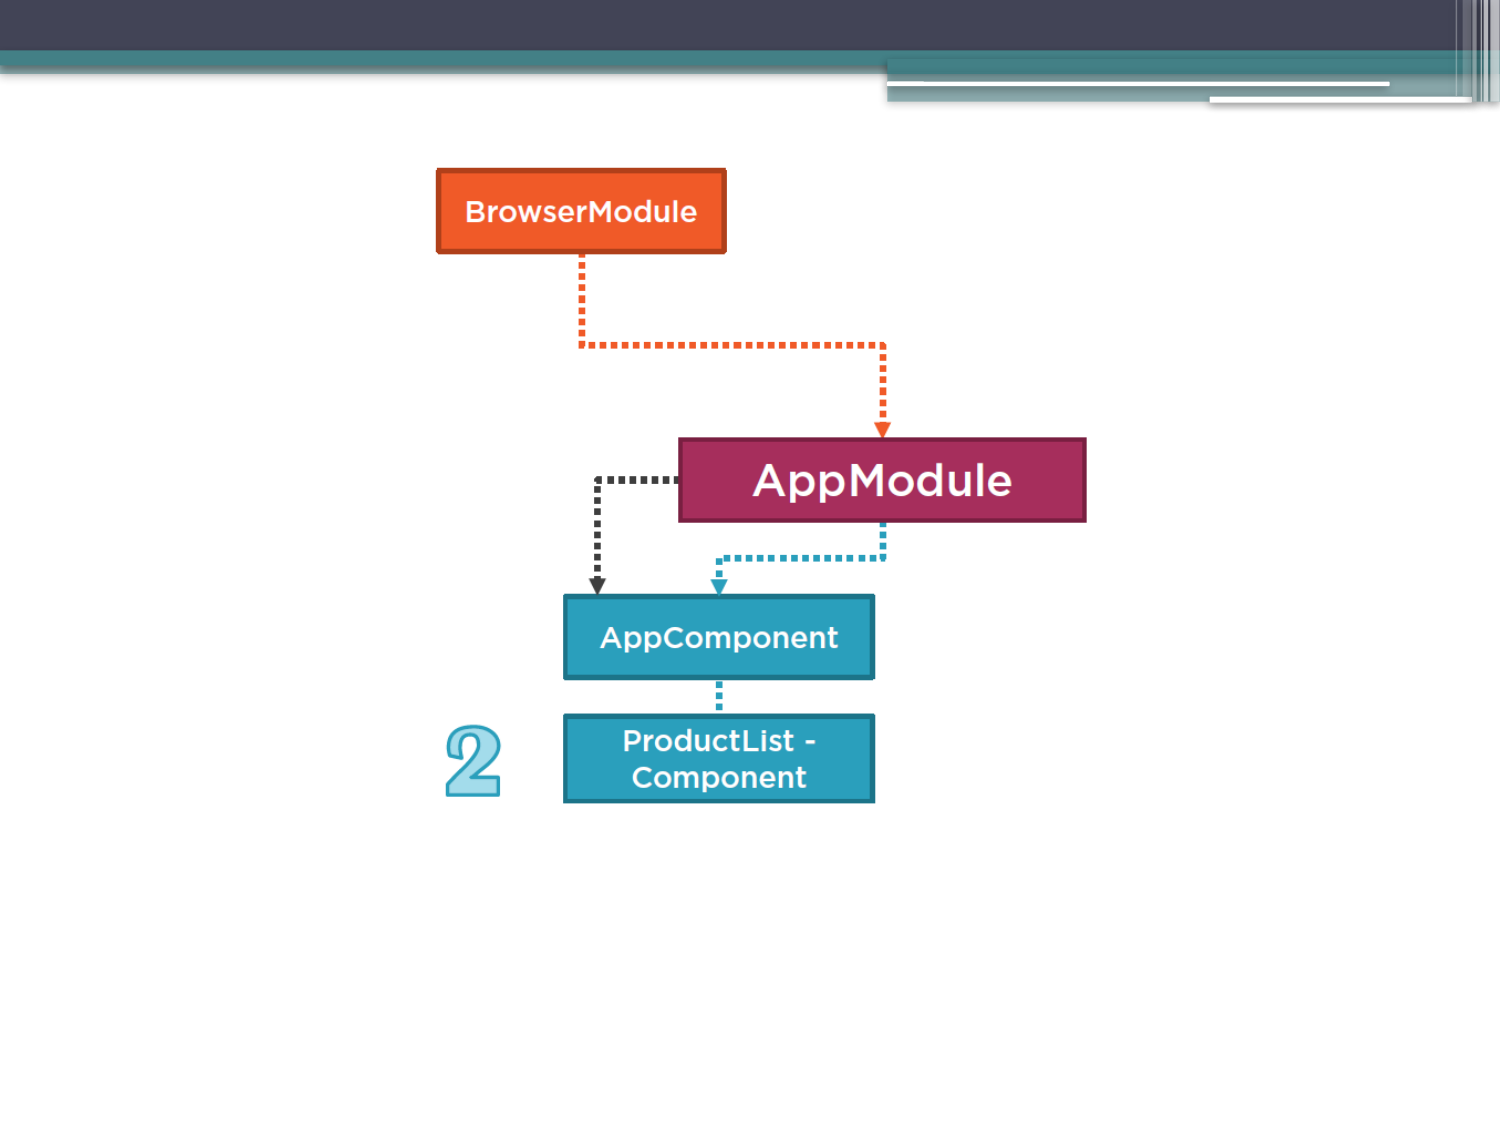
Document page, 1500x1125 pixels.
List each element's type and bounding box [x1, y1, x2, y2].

list [374, 149, 1162, 860]
